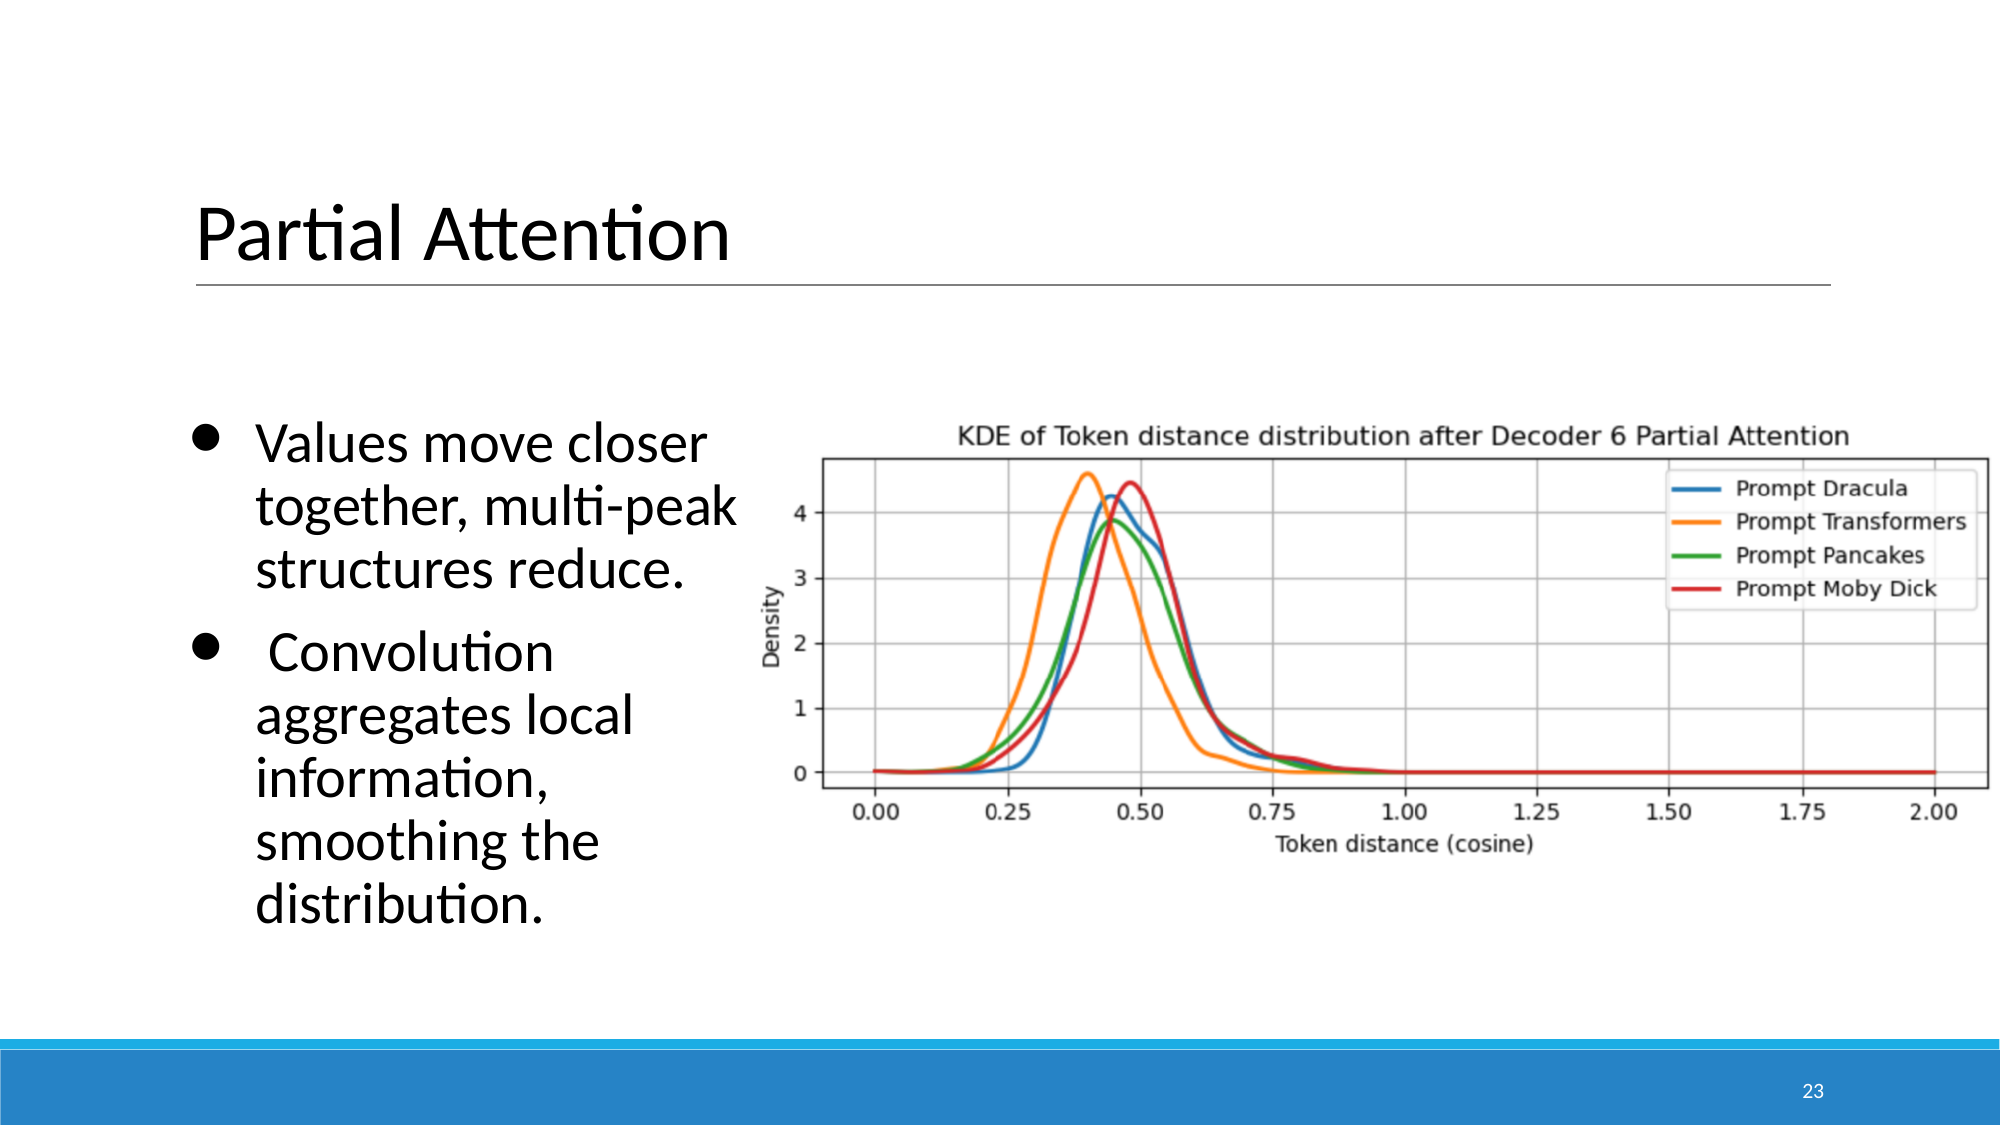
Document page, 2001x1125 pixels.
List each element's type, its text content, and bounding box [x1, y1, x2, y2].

picture [745, 402, 2000, 863]
list Values move closer together, multi-peak structures reduce. Convolution aggregates local information, smoothing the distribution. [180, 302, 746, 963]
title Partial Attention [180, 47, 1830, 285]
slide_number ‹#› [1624, 1059, 1840, 1120]
